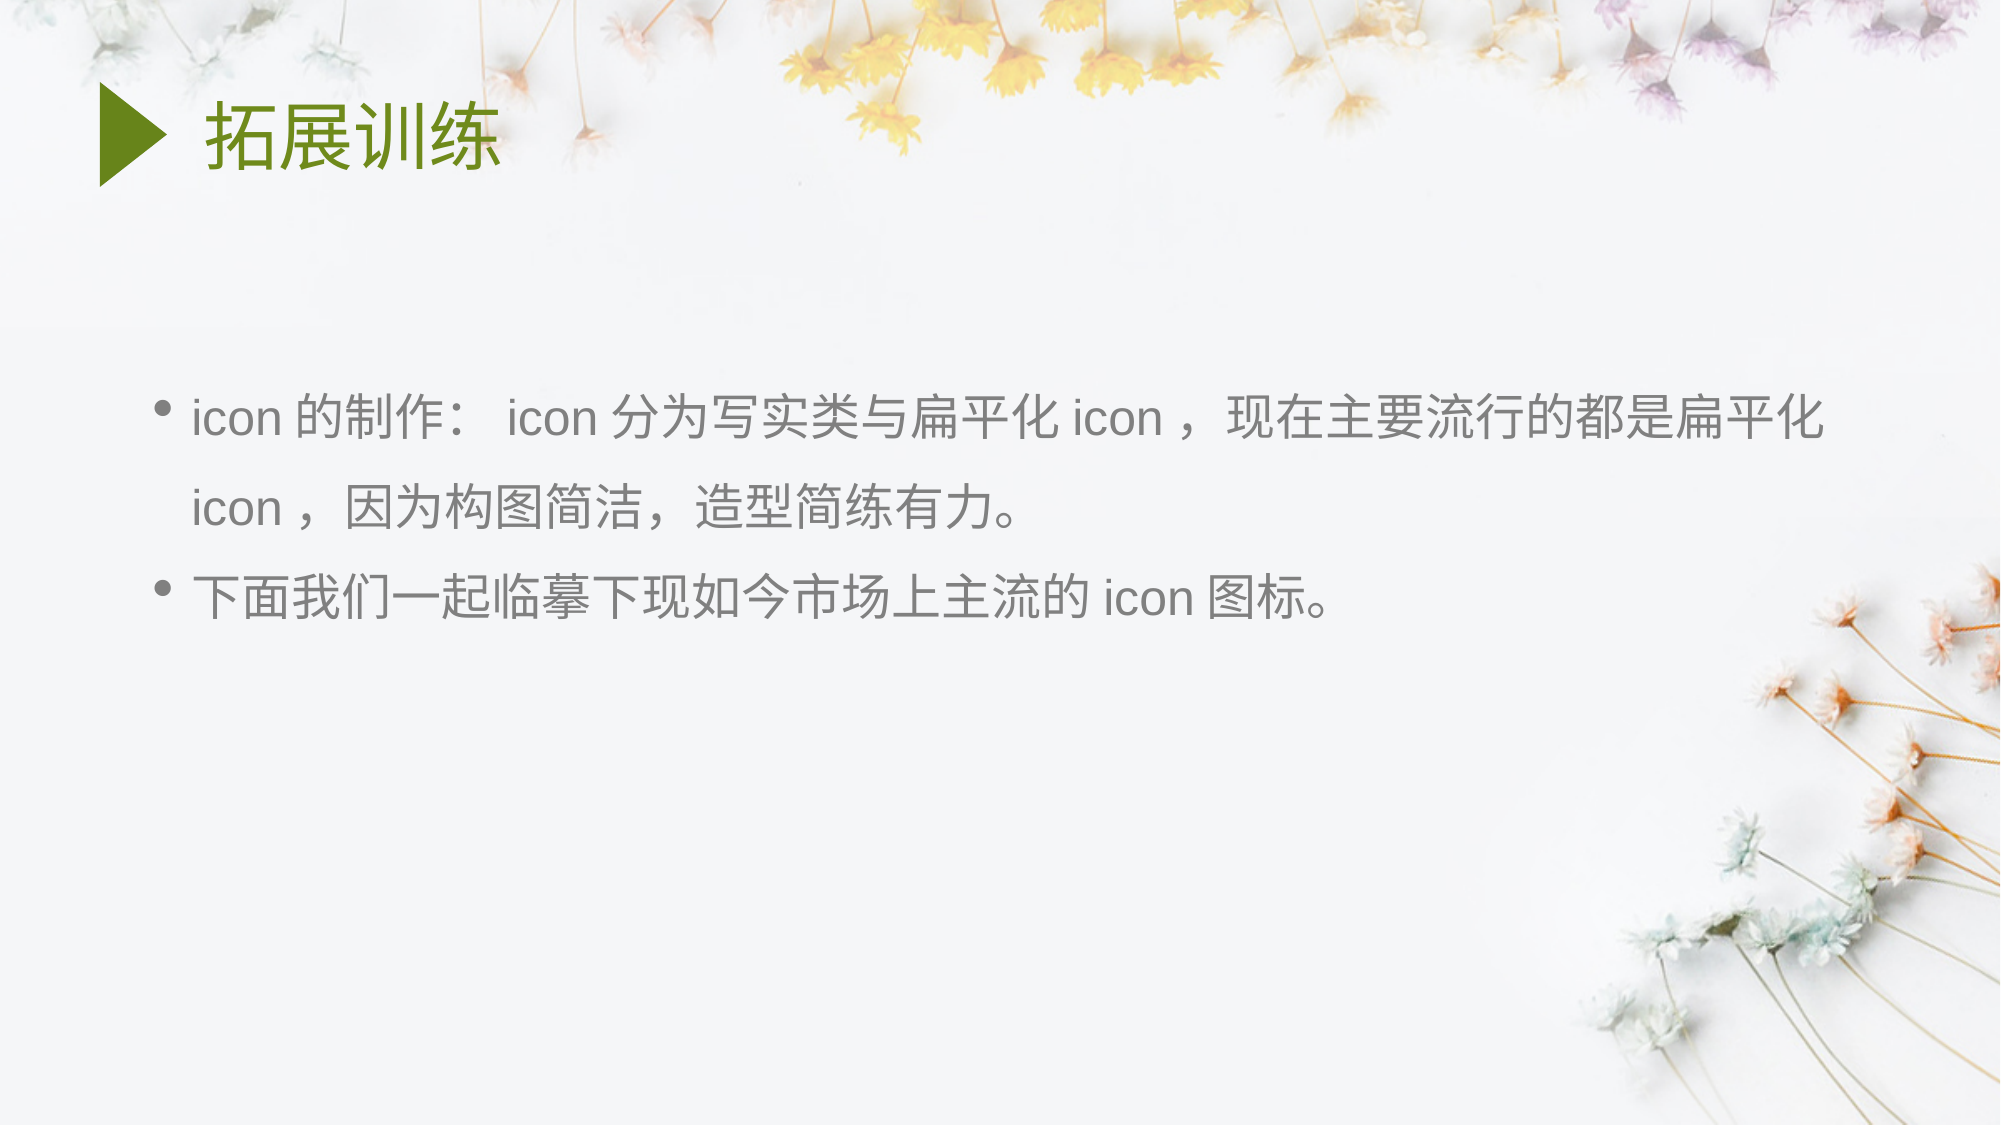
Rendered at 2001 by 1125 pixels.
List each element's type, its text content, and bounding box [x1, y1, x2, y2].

title 拓展训练 [188, 58, 1444, 211]
picture [0, 0, 2001, 1125]
list icon的制作：icon分为写实类与扁平化icon，现在主要流行的都是扁平化icon，因为构图简洁，造型简练有力。 下面我们一起临摹下现如今市场上主流的icon图标。 [137, 348, 1863, 1005]
